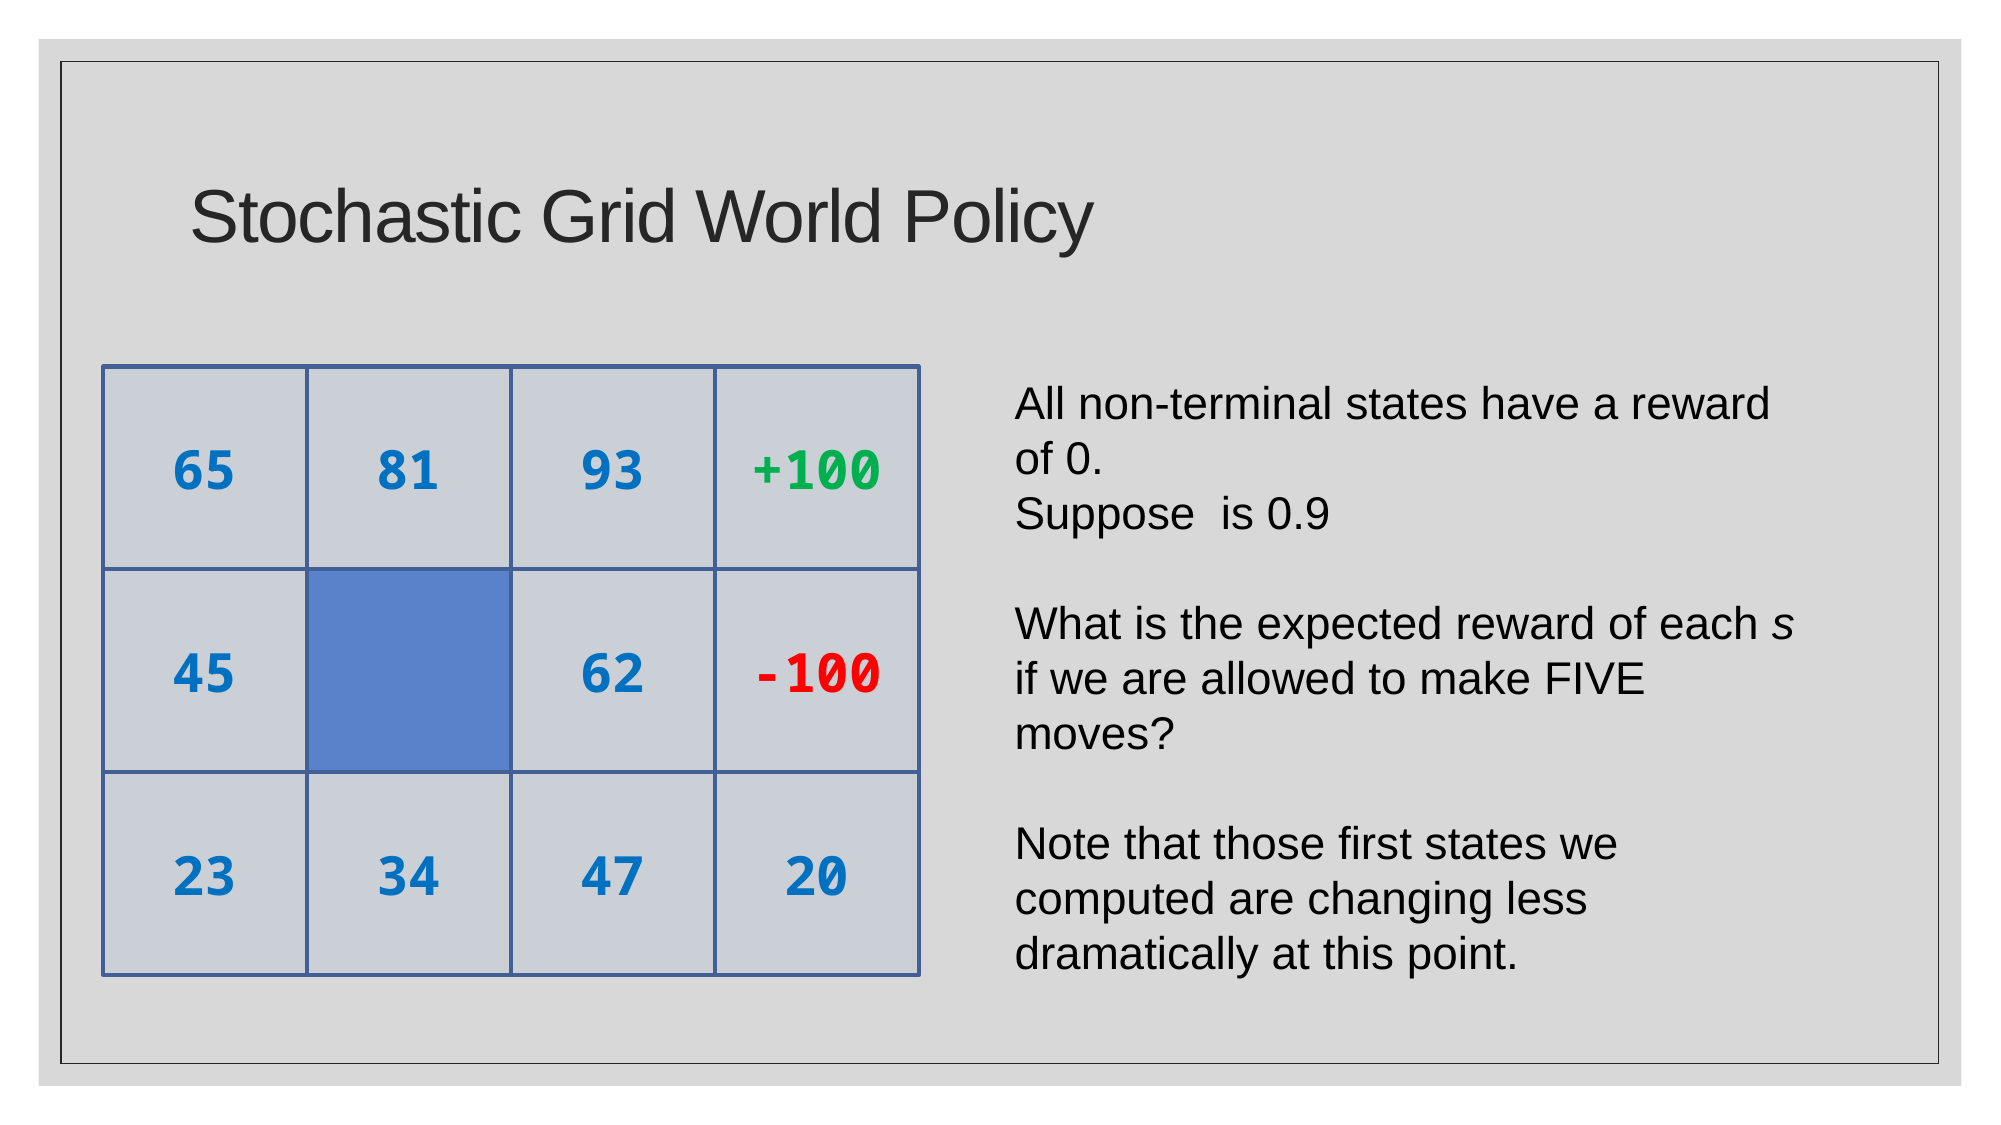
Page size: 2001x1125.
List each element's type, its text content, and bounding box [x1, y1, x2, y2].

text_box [103, 366, 919, 975]
title Stochastic Grid World Policy [174, 105, 1825, 331]
